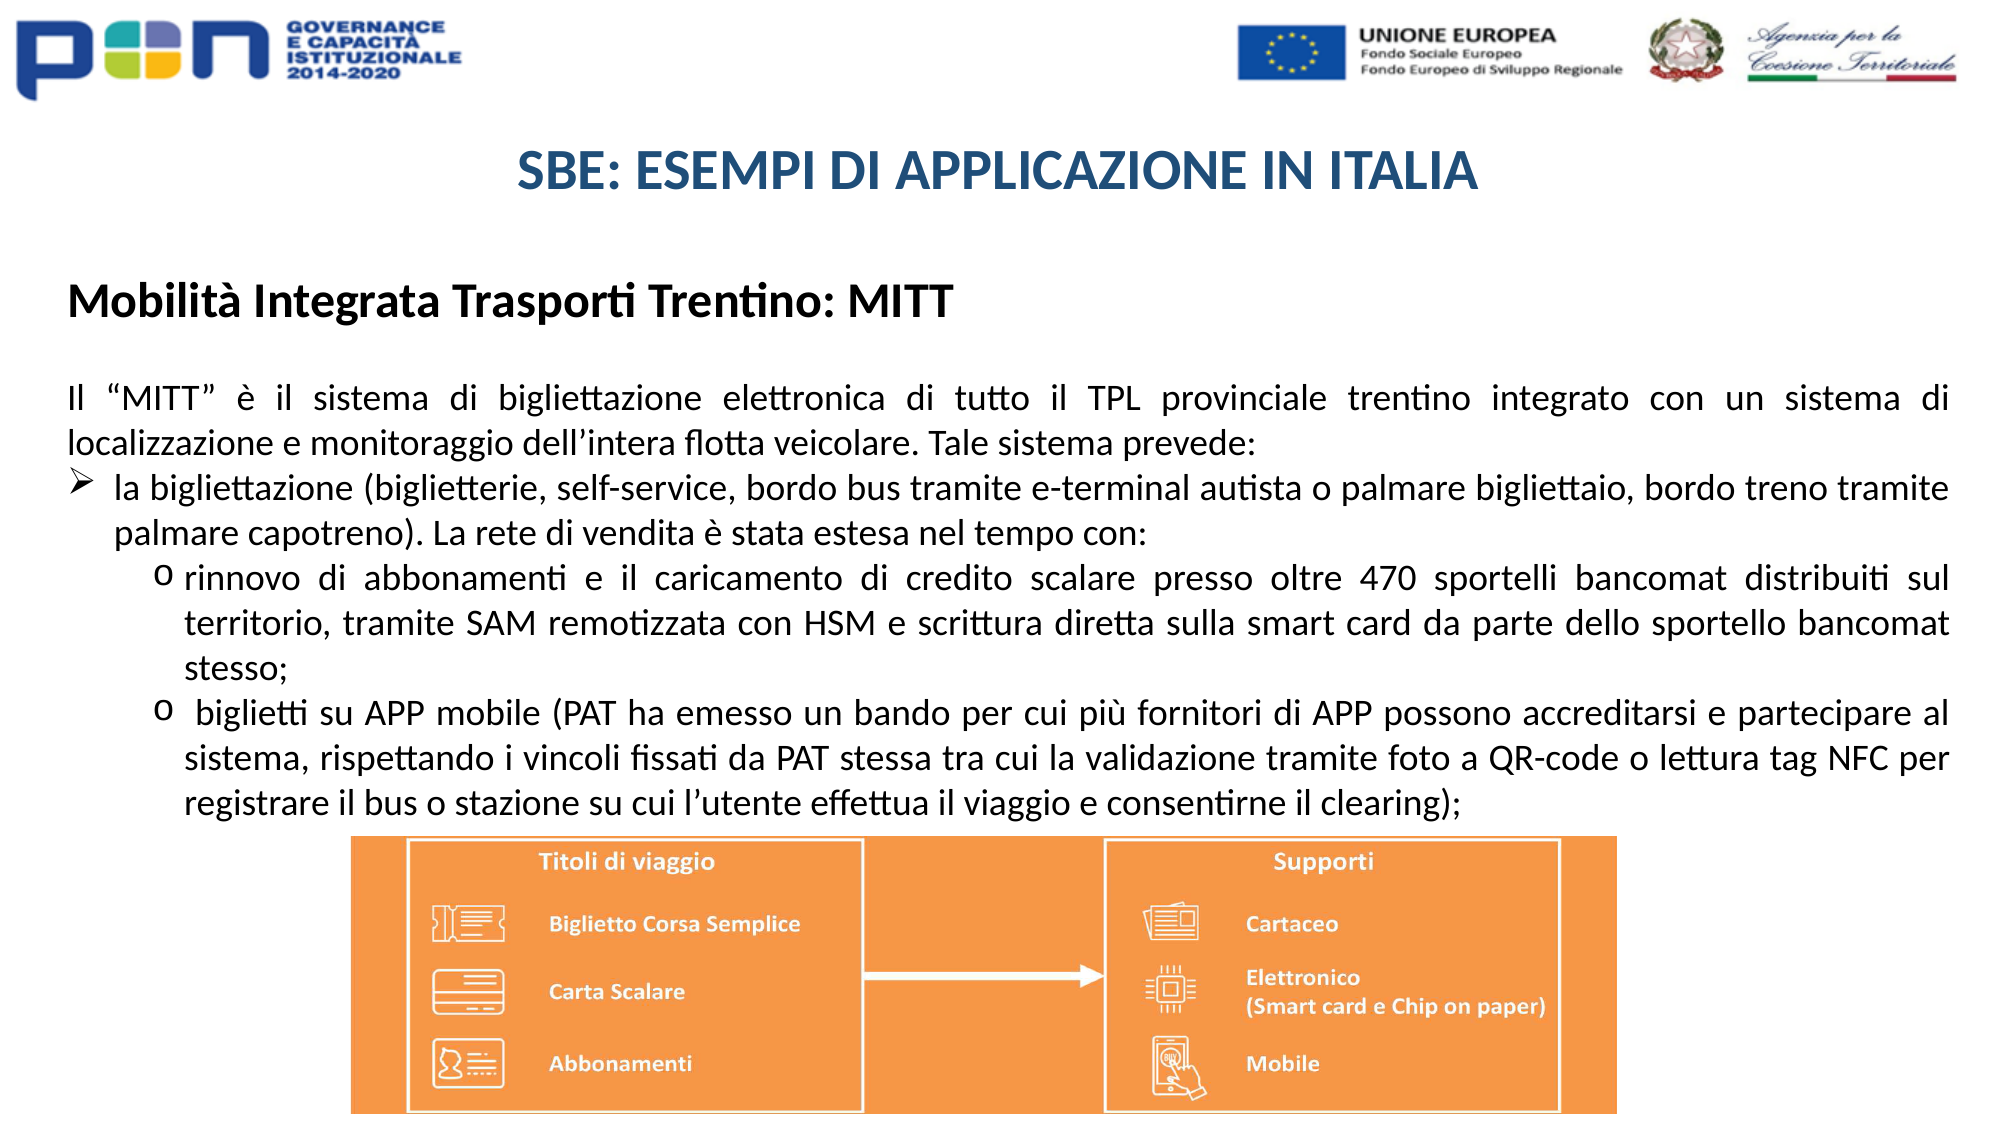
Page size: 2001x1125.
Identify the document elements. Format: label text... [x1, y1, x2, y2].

text_box SBE: ESEMPI DI APPLICAZIONE IN ITALIA [30, 107, 1967, 228]
text_box Mobilità Integrata Trasporti Trentino: MITT Il “MITT” è il sistema di bigliettazione elettronica di tutto il TPL provinciale trentino integrato con un sistema di localizzazione e monitoraggio dell’intera flotta veicolare. Tale sistema prevede: la bigliettazione (biglietterie, self-service, bordo bus tramite e-terminal autista o palmare bigliettaio, bordo treno tramite palmare capotreno). La rete di vendita è stata estesa nel tempo con: rinnovo di abbonamenti e il caricamento di credito scalare presso oltre 470 sportelli bancomat distribuiti sul territorio, tramite SAM remotizzata con HSM e scrittura diretta sulla smart card da parte dello sportello bancomat stesso; biglietti su APP mobile (PAT ha emesso un bando per cui più fornitori di APP possono accreditarsi e partecipare al sistema, rispettando i vincoli fissati da PAT stessa tra cui la validazione tramite foto a QR-code o lettura tag NFC per registrare il bus o stazione su cui l’utente effettua il viaggio e consentirne il clearing); [52, 260, 1967, 831]
picture [350, 836, 1617, 1114]
picture [0, 9, 1967, 107]
